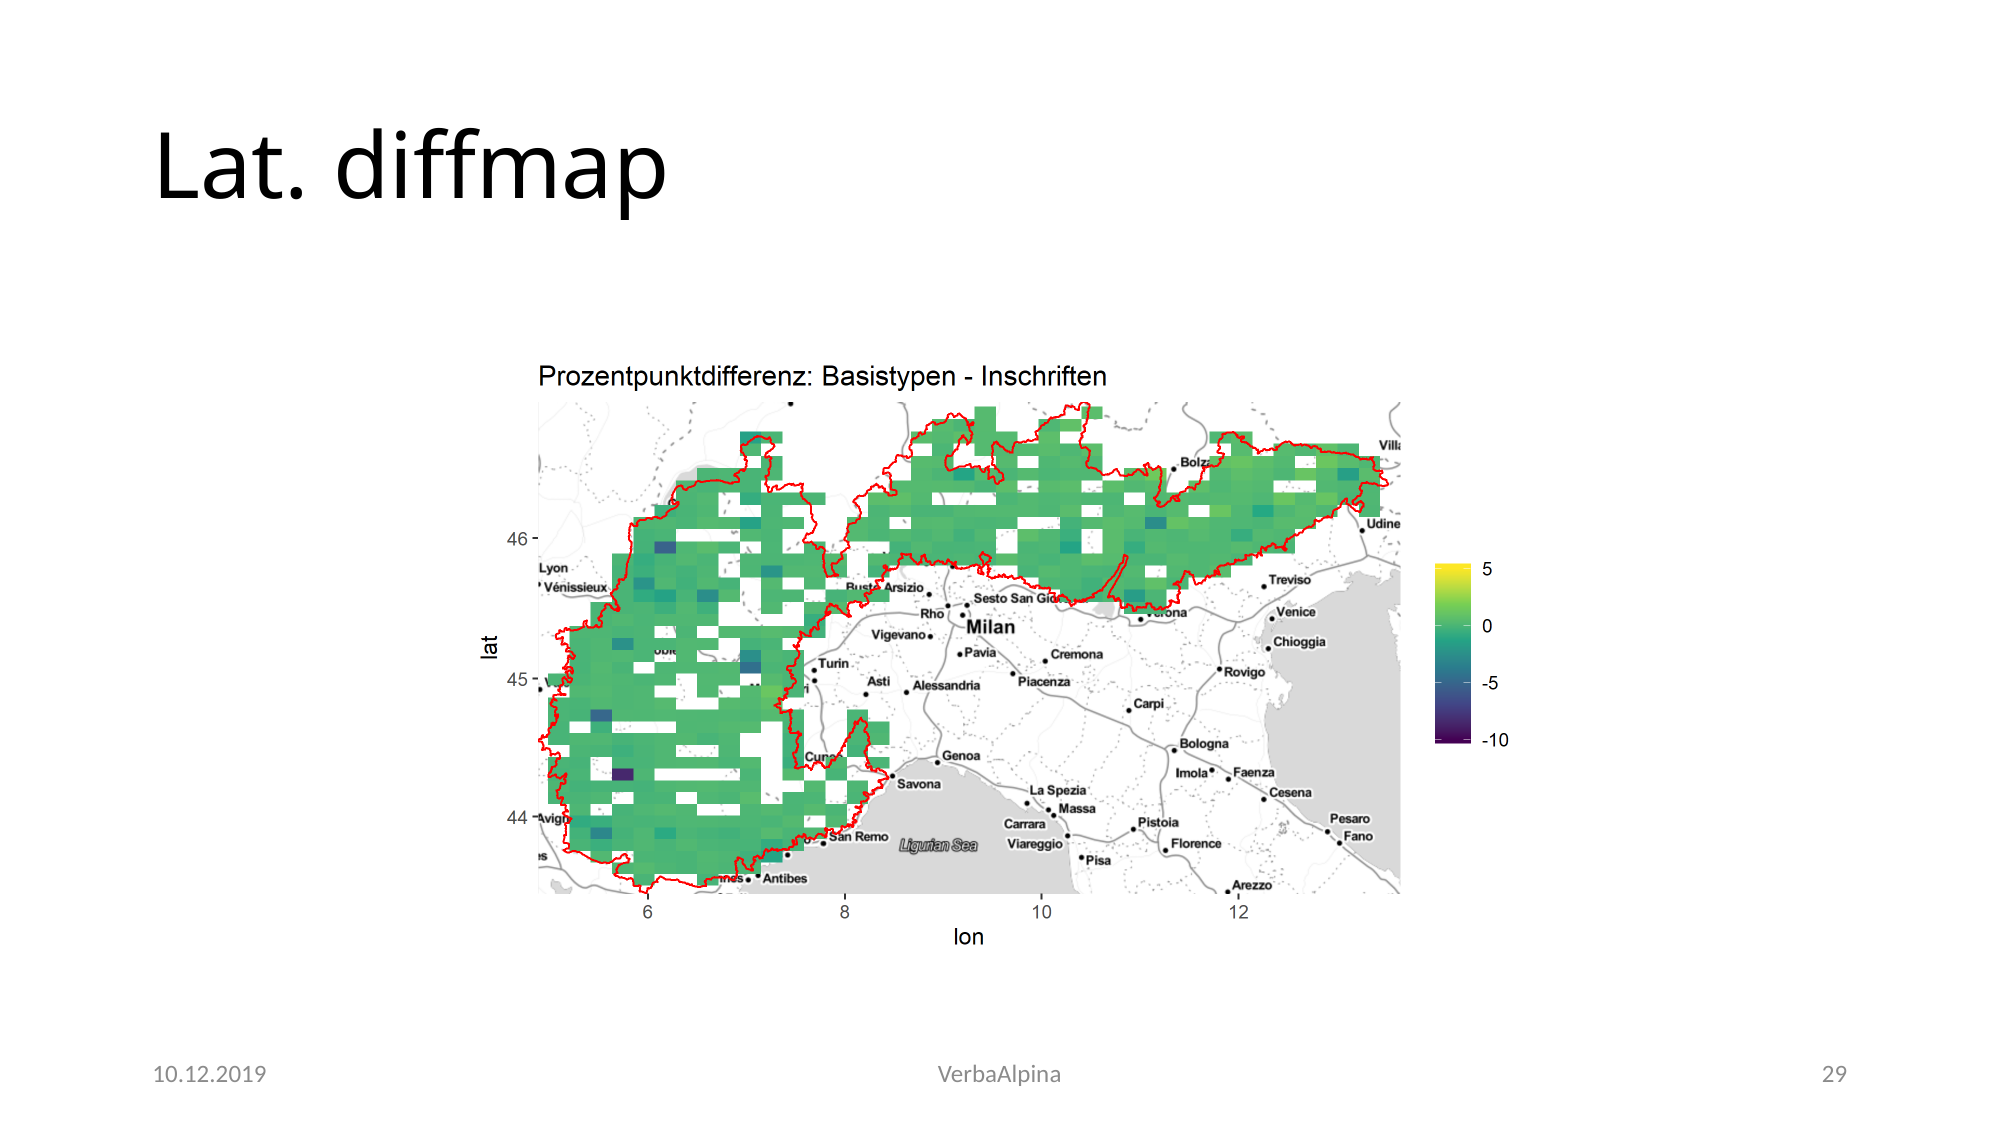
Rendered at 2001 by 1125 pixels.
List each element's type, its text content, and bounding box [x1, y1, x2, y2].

footer VerbaAlpina [662, 1042, 1338, 1103]
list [468, 302, 1532, 1011]
title Lat. diffmap [137, 59, 1863, 278]
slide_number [137, 1042, 588, 1103]
slide_number 29 [1412, 1042, 1863, 1103]
